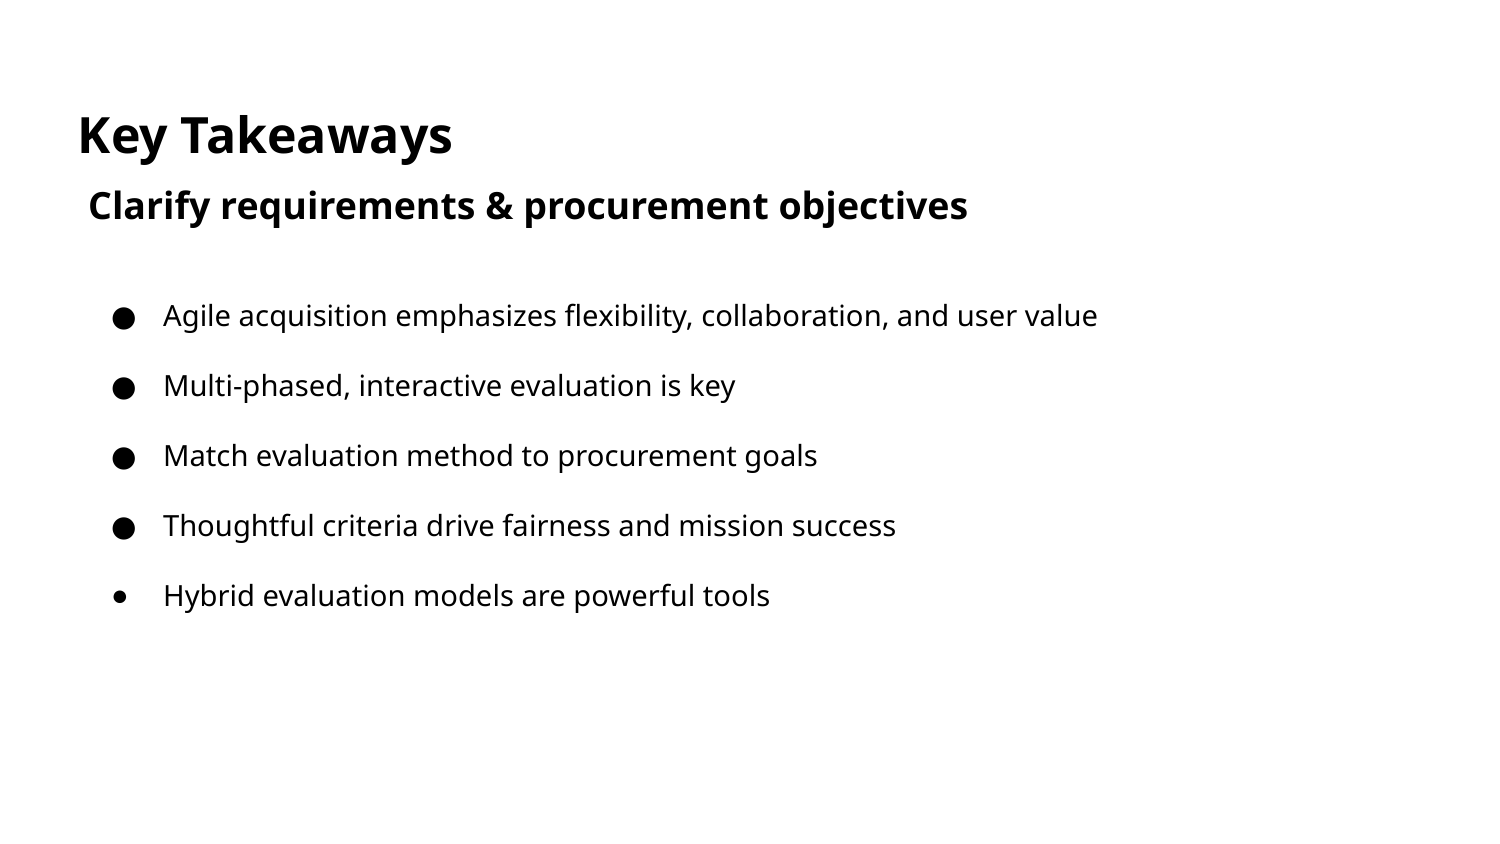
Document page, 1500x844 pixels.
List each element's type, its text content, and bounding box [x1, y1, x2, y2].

text_box Clarify requirements & procurement objectives Agile acquisition emphasizes flexibility, collaboration, and user value Multi-phased, interactive evaluation is key Match evaluation method to procurement goals Thoughtful criteria drive fairness and mission success Hybrid evaluation models are powerful tools [73, 167, 1500, 718]
title Key Takeaways [62, 79, 1017, 206]
